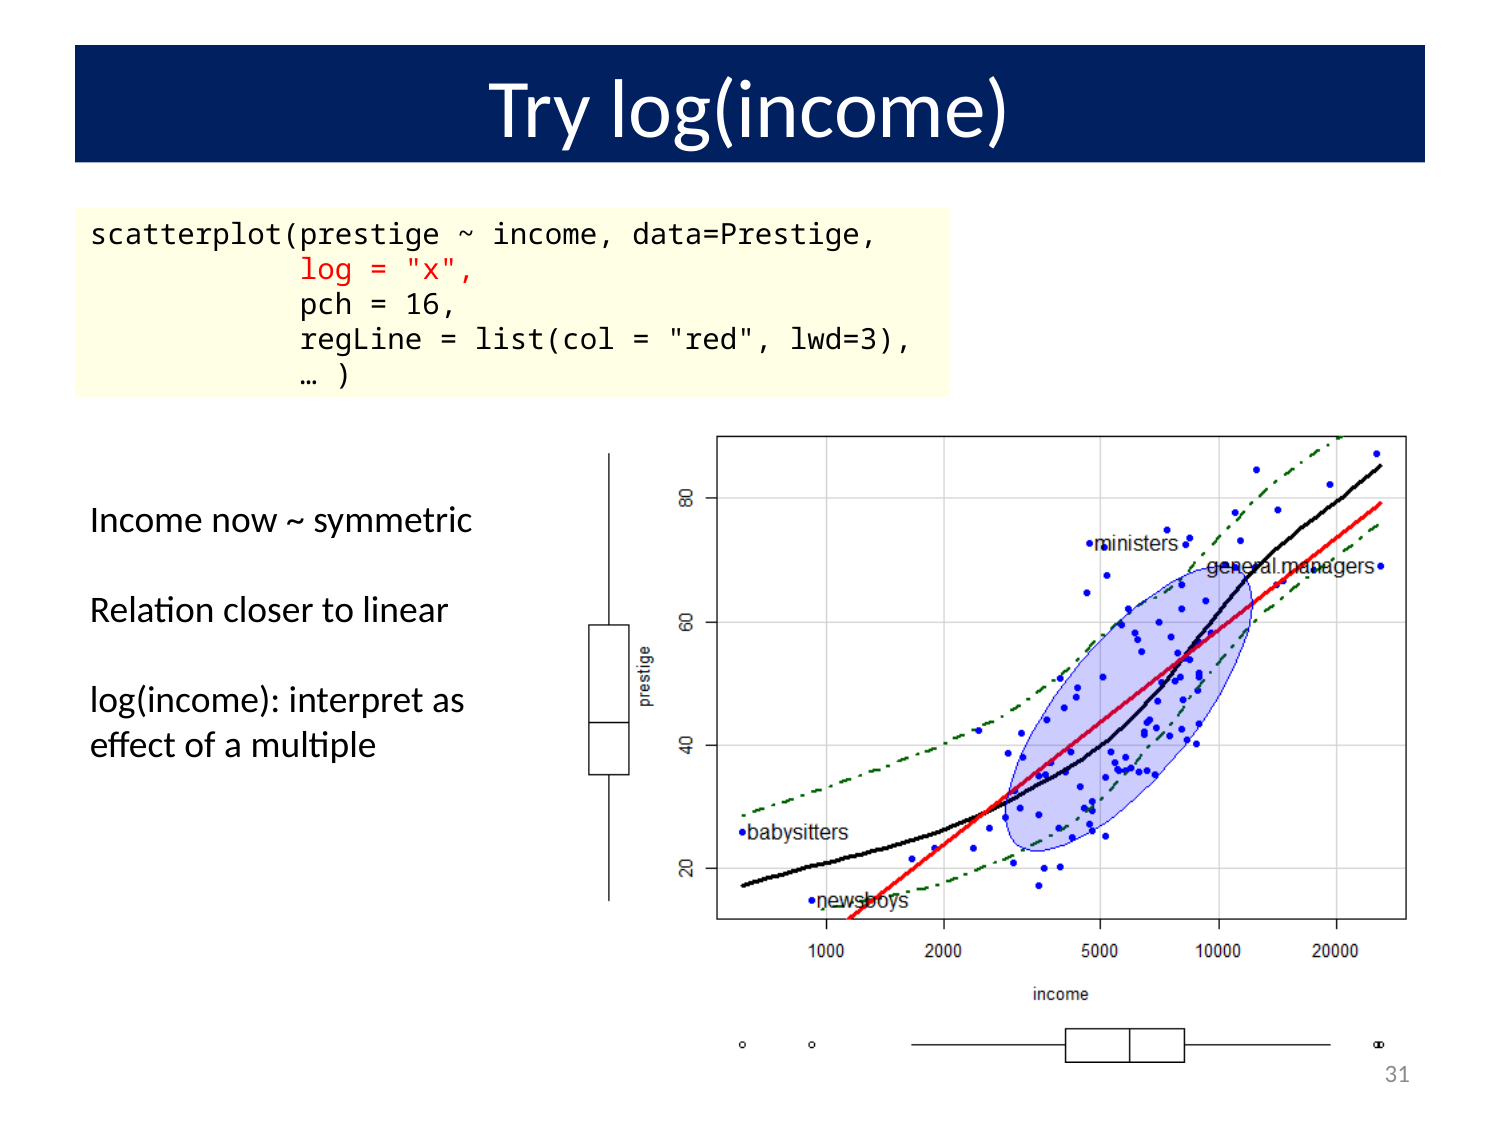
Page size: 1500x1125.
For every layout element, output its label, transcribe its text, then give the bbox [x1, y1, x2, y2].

slide_number 31 [1074, 1072, 1425, 1103]
picture [587, 349, 1451, 1063]
text_box Income now ~ symmetric Relation closer to linear log(income): interpret as effect of a multiple [74, 487, 513, 773]
text_box scatterplot(prestige ~ income, data=Prestige, log = "x", pch = 16, regLine = list(col = "red", lwd=3), … ) [75, 207, 950, 398]
title Try log(income) [75, 45, 1425, 163]
